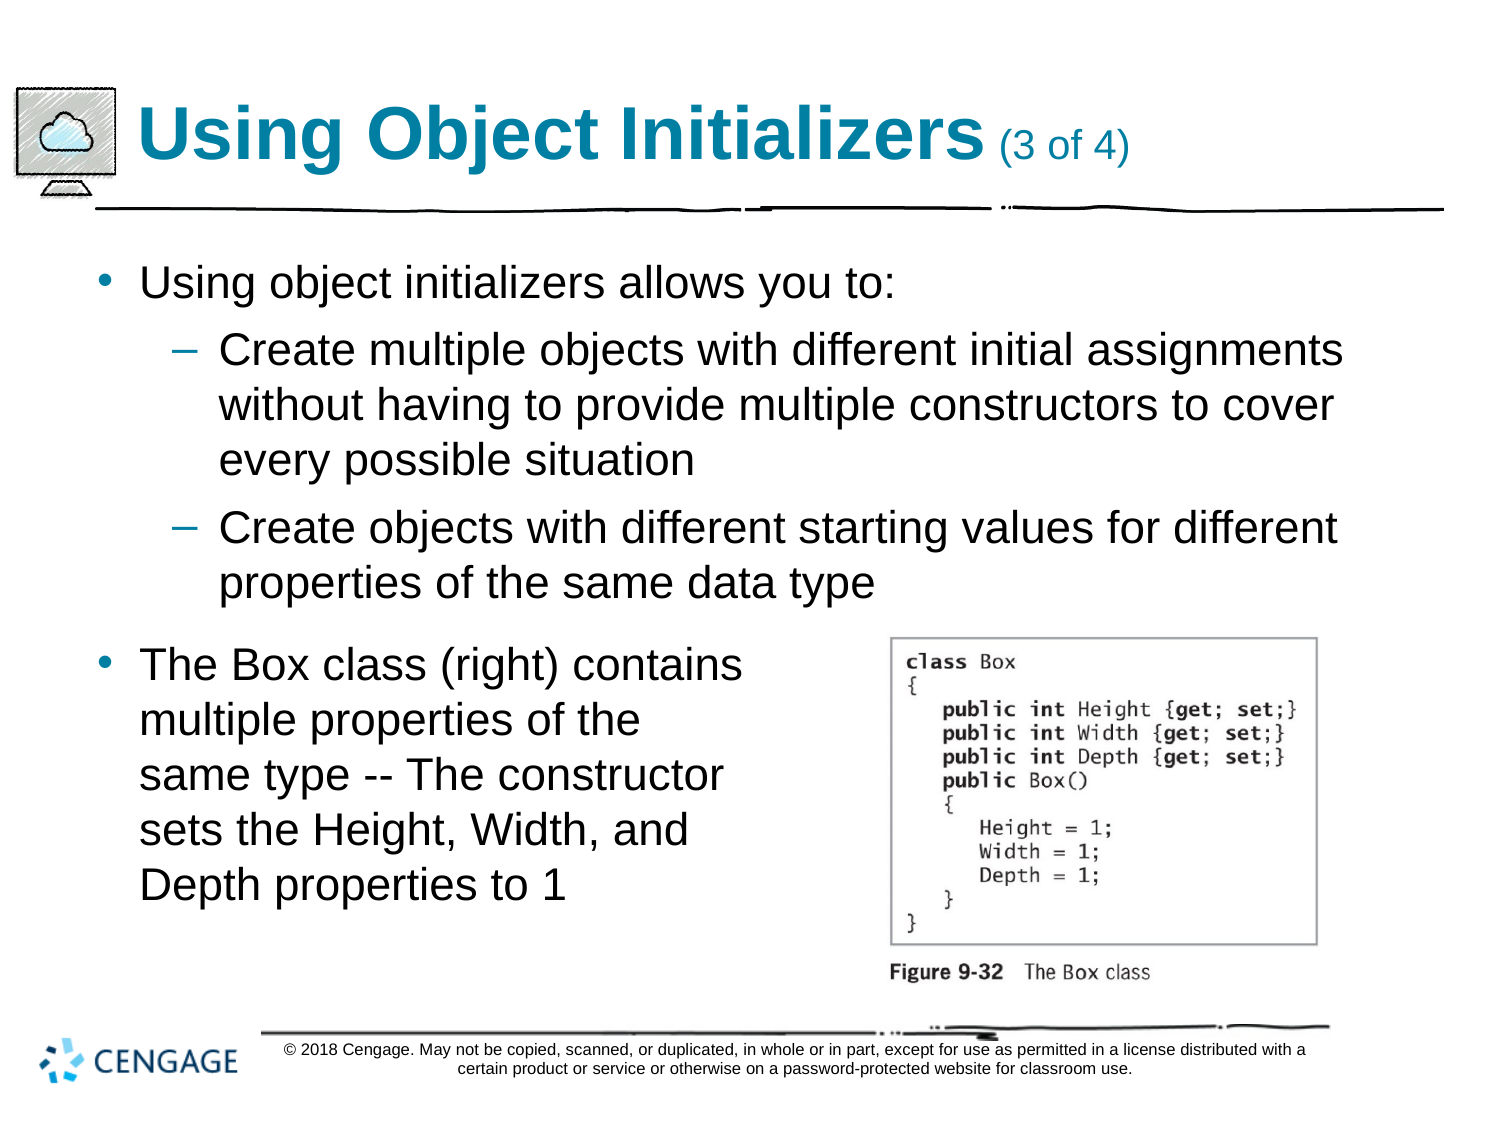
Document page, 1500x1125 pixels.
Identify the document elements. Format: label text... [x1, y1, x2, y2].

list The Box class (right) contains multiple properties of the same type -- The constructor sets the Height, Width, and Depth properties to 1 [97, 634, 750, 925]
list Using object initializers allows you to: Create multiple objects with different initial assignments without having to provide multiple constructors to cover every possible situation Create objects with different starting values for different properties of the same data type [97, 252, 1441, 611]
picture [261, 1024, 1331, 1040]
list © 2018 Cengage. May not be copied, scanned, or duplicated, in whole or in part, except for use as permitted in a license distributed with a certain product or service or otherwise on a password-protected website for classroom use. [261, 1040, 1331, 1089]
picture [887, 634, 1320, 986]
picture [13, 86, 117, 201]
picture [95, 205, 1444, 213]
title Using Object Initializers (3 of 4) [137, 62, 1430, 175]
picture [19, 1024, 250, 1096]
